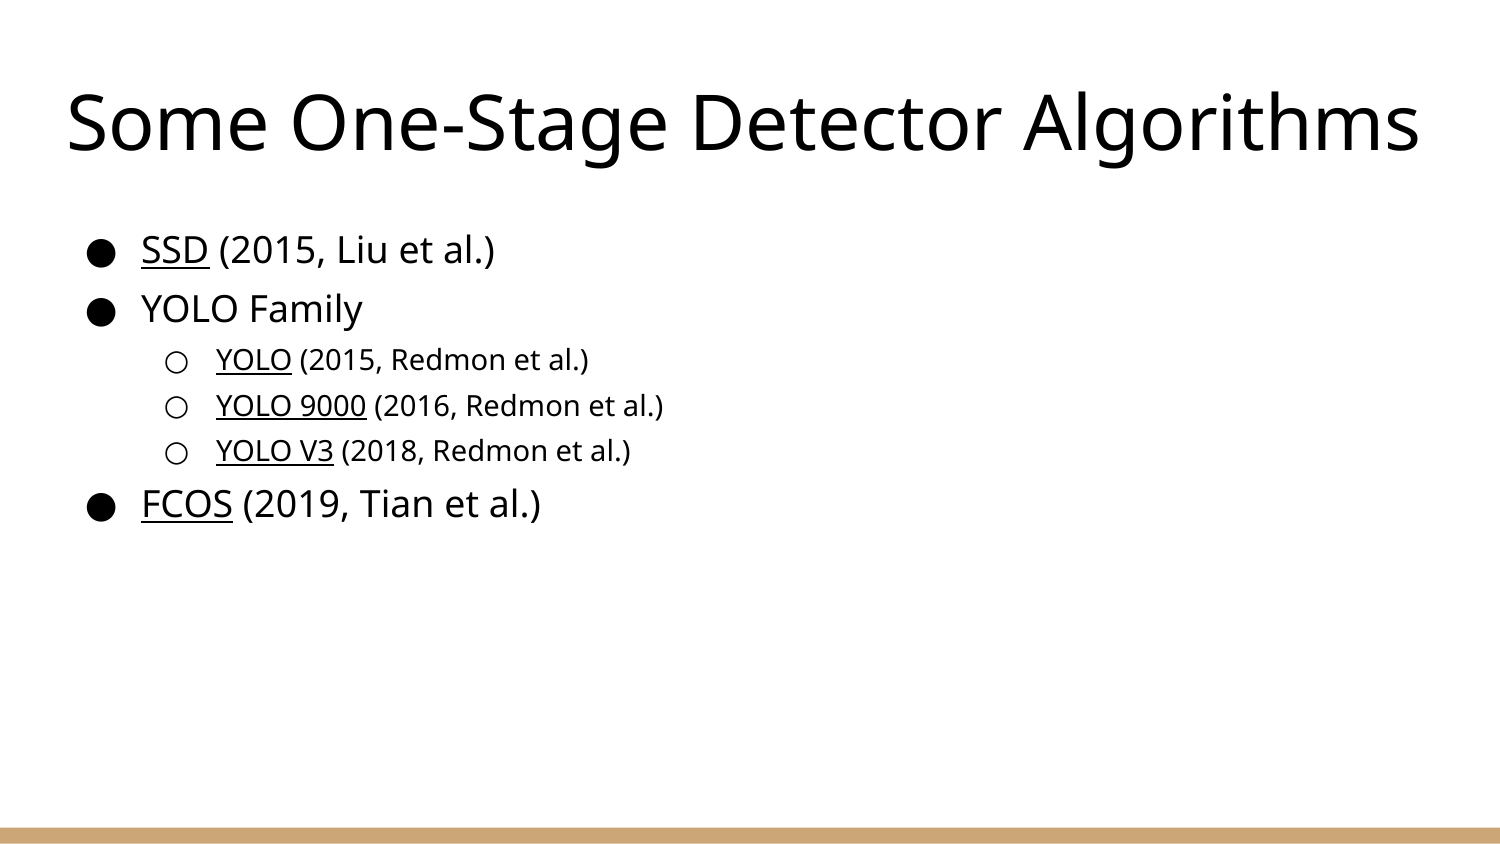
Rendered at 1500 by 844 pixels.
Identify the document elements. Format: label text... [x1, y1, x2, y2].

list SSD (2015, Liu et al.) YOLO Family YOLO (2015, Redmon et al.) YOLO 9000 (2016, Redmon et al.) YOLO V3 (2018, Redmon et al.) FCOS (2019, Tian et al.) [51, 200, 1449, 752]
title Some One-Stage Detector Algorithms [51, 51, 1449, 189]
